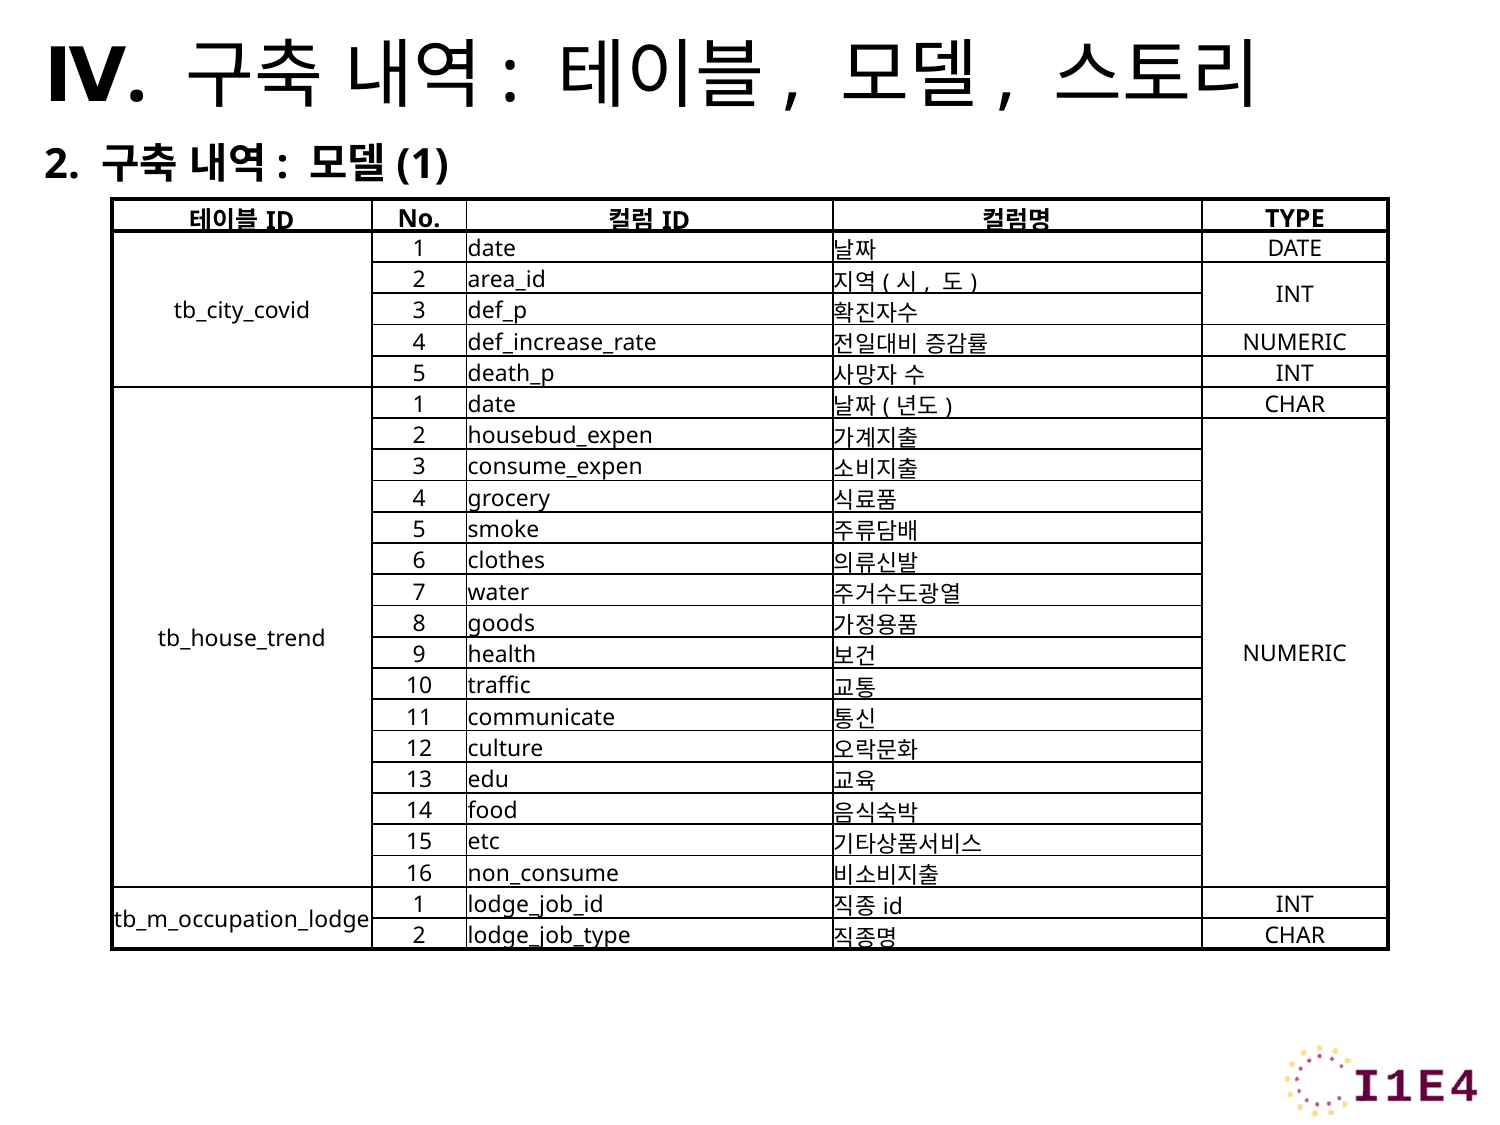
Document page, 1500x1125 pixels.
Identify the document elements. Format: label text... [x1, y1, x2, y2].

table_cell tb_m_occupation_lodge [114, 888, 371, 947]
table_cell 의류신발 [834, 544, 1201, 573]
table_cell water [467, 575, 832, 605]
table_cell DATE [1203, 233, 1386, 261]
table_cell edu [467, 763, 832, 792]
text_box Ⅳ. 구축 내역: 테이블, 모델, 스토리 [29, 18, 1341, 124]
table_cell 전일대비 증감률 [834, 325, 1201, 355]
table_cell 13 [373, 763, 466, 792]
table_cell 6 [373, 544, 466, 573]
table_cell smoke [467, 513, 832, 542]
table_cell 직종명 [834, 919, 1201, 947]
table_header TYPE [1203, 201, 1386, 229]
table_cell CHAR [1203, 388, 1386, 417]
table_cell clothes [467, 544, 832, 573]
table_cell date [467, 233, 832, 261]
table_cell food [467, 794, 832, 823]
table_header No. [373, 201, 466, 229]
table_cell 8 [373, 606, 466, 636]
table_cell goods [467, 606, 832, 636]
table_cell area_id [467, 263, 832, 292]
table_header 테이블ID [114, 201, 371, 229]
table_cell 3 [373, 450, 466, 480]
table_cell 식료품 [834, 481, 1201, 511]
table_cell death_p [467, 357, 832, 386]
table_cell 15 [373, 825, 466, 855]
table_cell 날짜(년도) [834, 388, 1201, 417]
table_cell housebud_expen [467, 419, 832, 448]
table_cell lodge_job_type [467, 919, 832, 947]
table_cell 가정용품 [834, 606, 1201, 636]
table_header 컬럼명 [834, 201, 1201, 229]
table_cell non_consume [467, 856, 832, 886]
table_cell grocery [467, 481, 832, 511]
table_cell 14 [373, 794, 466, 823]
table_cell 오락문화 [834, 731, 1201, 761]
table_cell 1 [373, 233, 466, 261]
table_cell 7 [373, 575, 466, 605]
table_cell 2 [373, 263, 466, 292]
table_cell 교통 [834, 669, 1201, 698]
table_cell 3 [373, 294, 466, 324]
table_cell NUMERIC [1203, 325, 1386, 355]
table_cell def_increase_rate [467, 325, 832, 355]
table_cell 5 [373, 513, 466, 542]
table_cell 16 [373, 856, 466, 886]
table_cell tb_city_covid [114, 233, 371, 386]
table_cell 확진자수 [834, 294, 1201, 324]
table_cell 1 [373, 888, 466, 917]
table_cell 12 [373, 731, 466, 761]
table_cell communicate [467, 700, 832, 730]
table_cell 비소비지출 [834, 856, 1201, 886]
table_cell culture [467, 731, 832, 761]
table_cell INT [1203, 888, 1386, 917]
table_cell 2 [373, 419, 466, 448]
table_cell def_p [467, 294, 832, 324]
table_cell date [467, 388, 832, 417]
table_cell consume_expen [467, 450, 832, 480]
table_cell CHAR [1203, 919, 1386, 947]
table_cell 보건 [834, 638, 1201, 667]
table_cell 주거수도광열 [834, 575, 1201, 605]
table_cell 2 [373, 919, 466, 947]
table_cell 5 [373, 357, 466, 386]
table_cell 통신 [834, 700, 1201, 730]
table_cell health [467, 638, 832, 667]
table_cell 1 [373, 388, 466, 417]
table_cell 날짜 [834, 233, 1201, 261]
table_cell 음식숙박 [834, 794, 1201, 823]
table_cell lodge_job_id [467, 888, 832, 917]
table_header 컬럼ID [467, 201, 832, 229]
table_cell 4 [373, 481, 466, 511]
table_cell 지역(시, 도) [834, 263, 1201, 292]
picture [1257, 1036, 1500, 1125]
table_cell INT [1203, 357, 1386, 386]
table_cell 직종id [834, 888, 1201, 917]
table_cell NUMERIC [1203, 419, 1386, 886]
table_cell etc [467, 825, 832, 855]
table_cell 4 [373, 325, 466, 355]
table_cell INT [1203, 263, 1386, 324]
table_cell 11 [373, 700, 466, 730]
table_cell 주류담배 [834, 513, 1201, 542]
table_cell 소비지출 [834, 450, 1201, 480]
table_cell tb_house_trend [114, 388, 371, 886]
table_cell traffic [467, 669, 832, 698]
table_cell 사망자 수 [834, 357, 1201, 386]
table_cell 가계지출 [834, 419, 1201, 448]
table_cell 기타상품서비스 [834, 825, 1201, 855]
table_cell 9 [373, 638, 466, 667]
text_box 2. 구축 내역: 모델(1) [29, 129, 774, 195]
table_cell 10 [373, 669, 466, 698]
table_cell 교육 [834, 763, 1201, 792]
